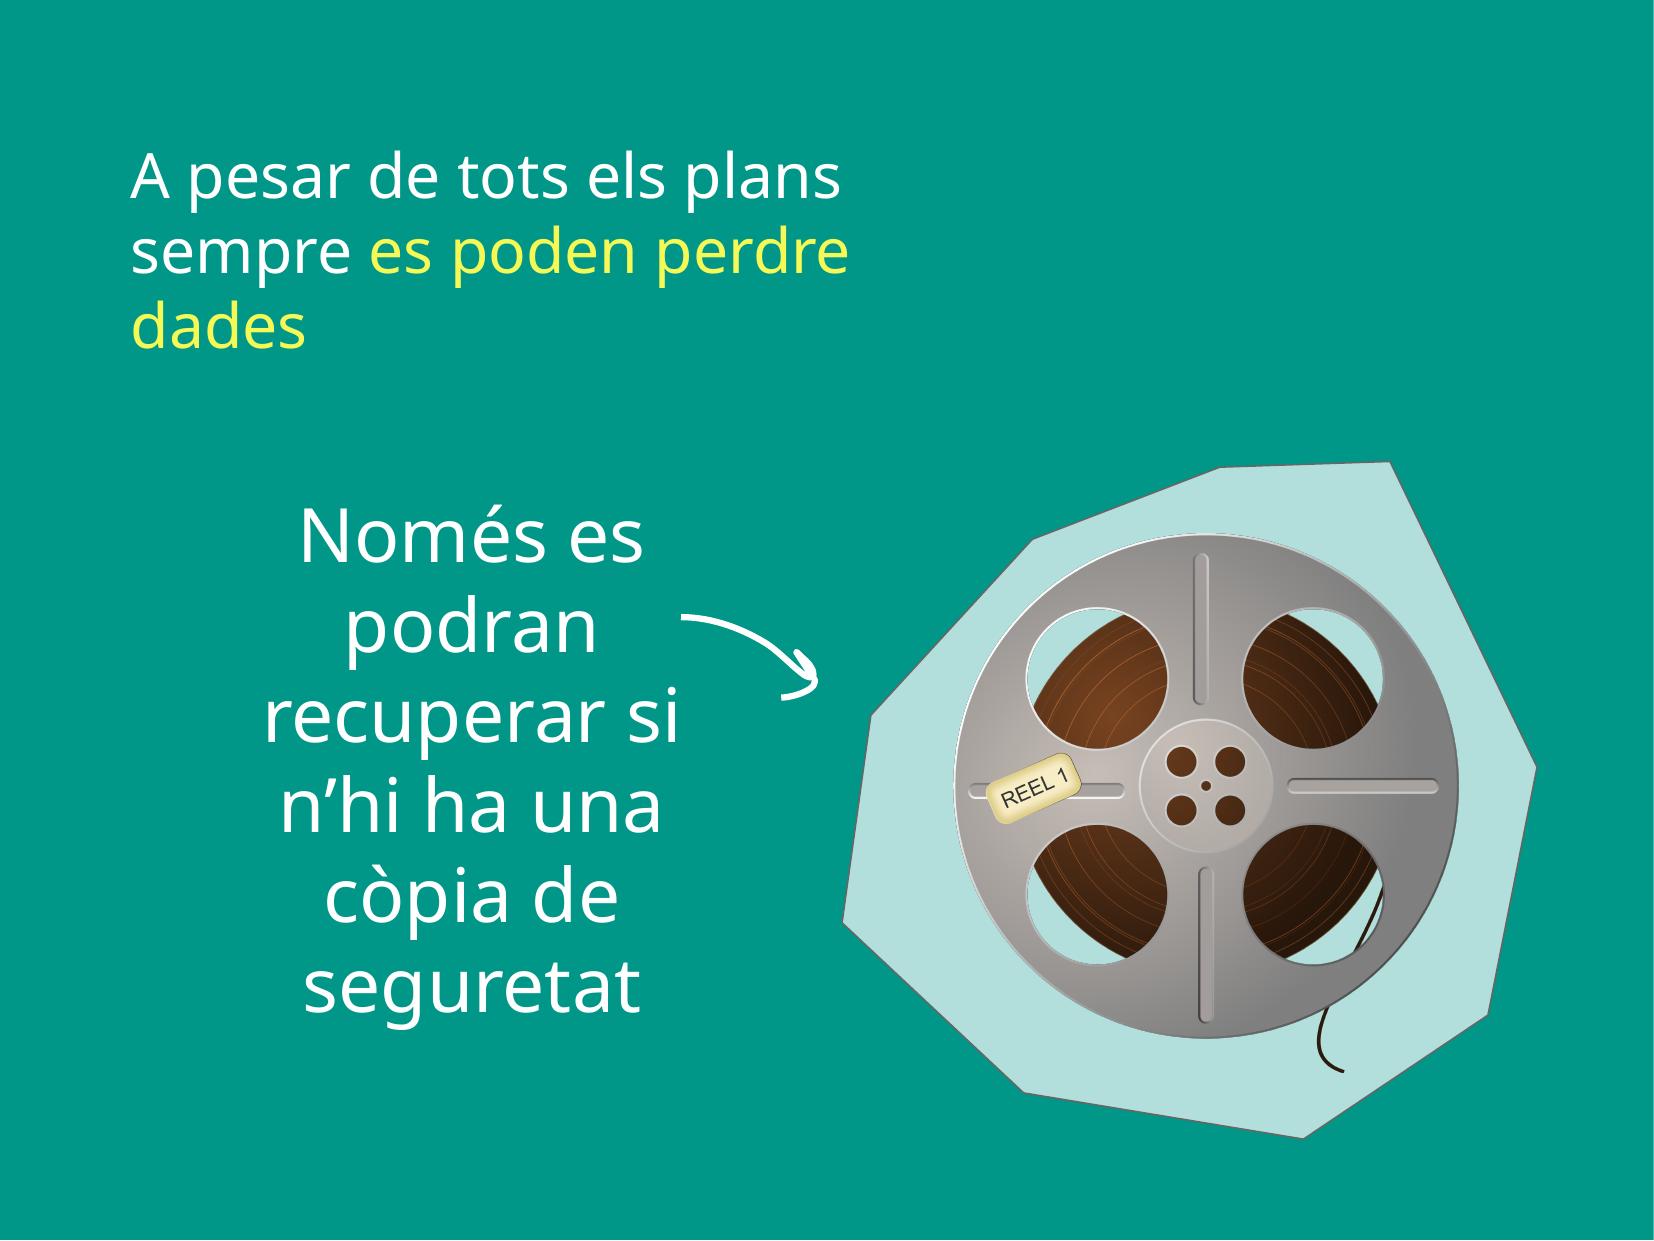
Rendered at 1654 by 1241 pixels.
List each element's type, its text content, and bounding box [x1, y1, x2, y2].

picture [953, 533, 1460, 1073]
text_box Només es podran recuperar si n’hi ha una còpia de seguretat [219, 472, 725, 768]
text_box [1465, 617, 1538, 1031]
text_box [1012, 1082, 1389, 1140]
text_box [681, 617, 815, 698]
text_box [842, 631, 948, 1023]
text_box A pesar de tots els plans sempre es poden perdre dades [115, 121, 1049, 386]
text_box [1053, 461, 1424, 531]
